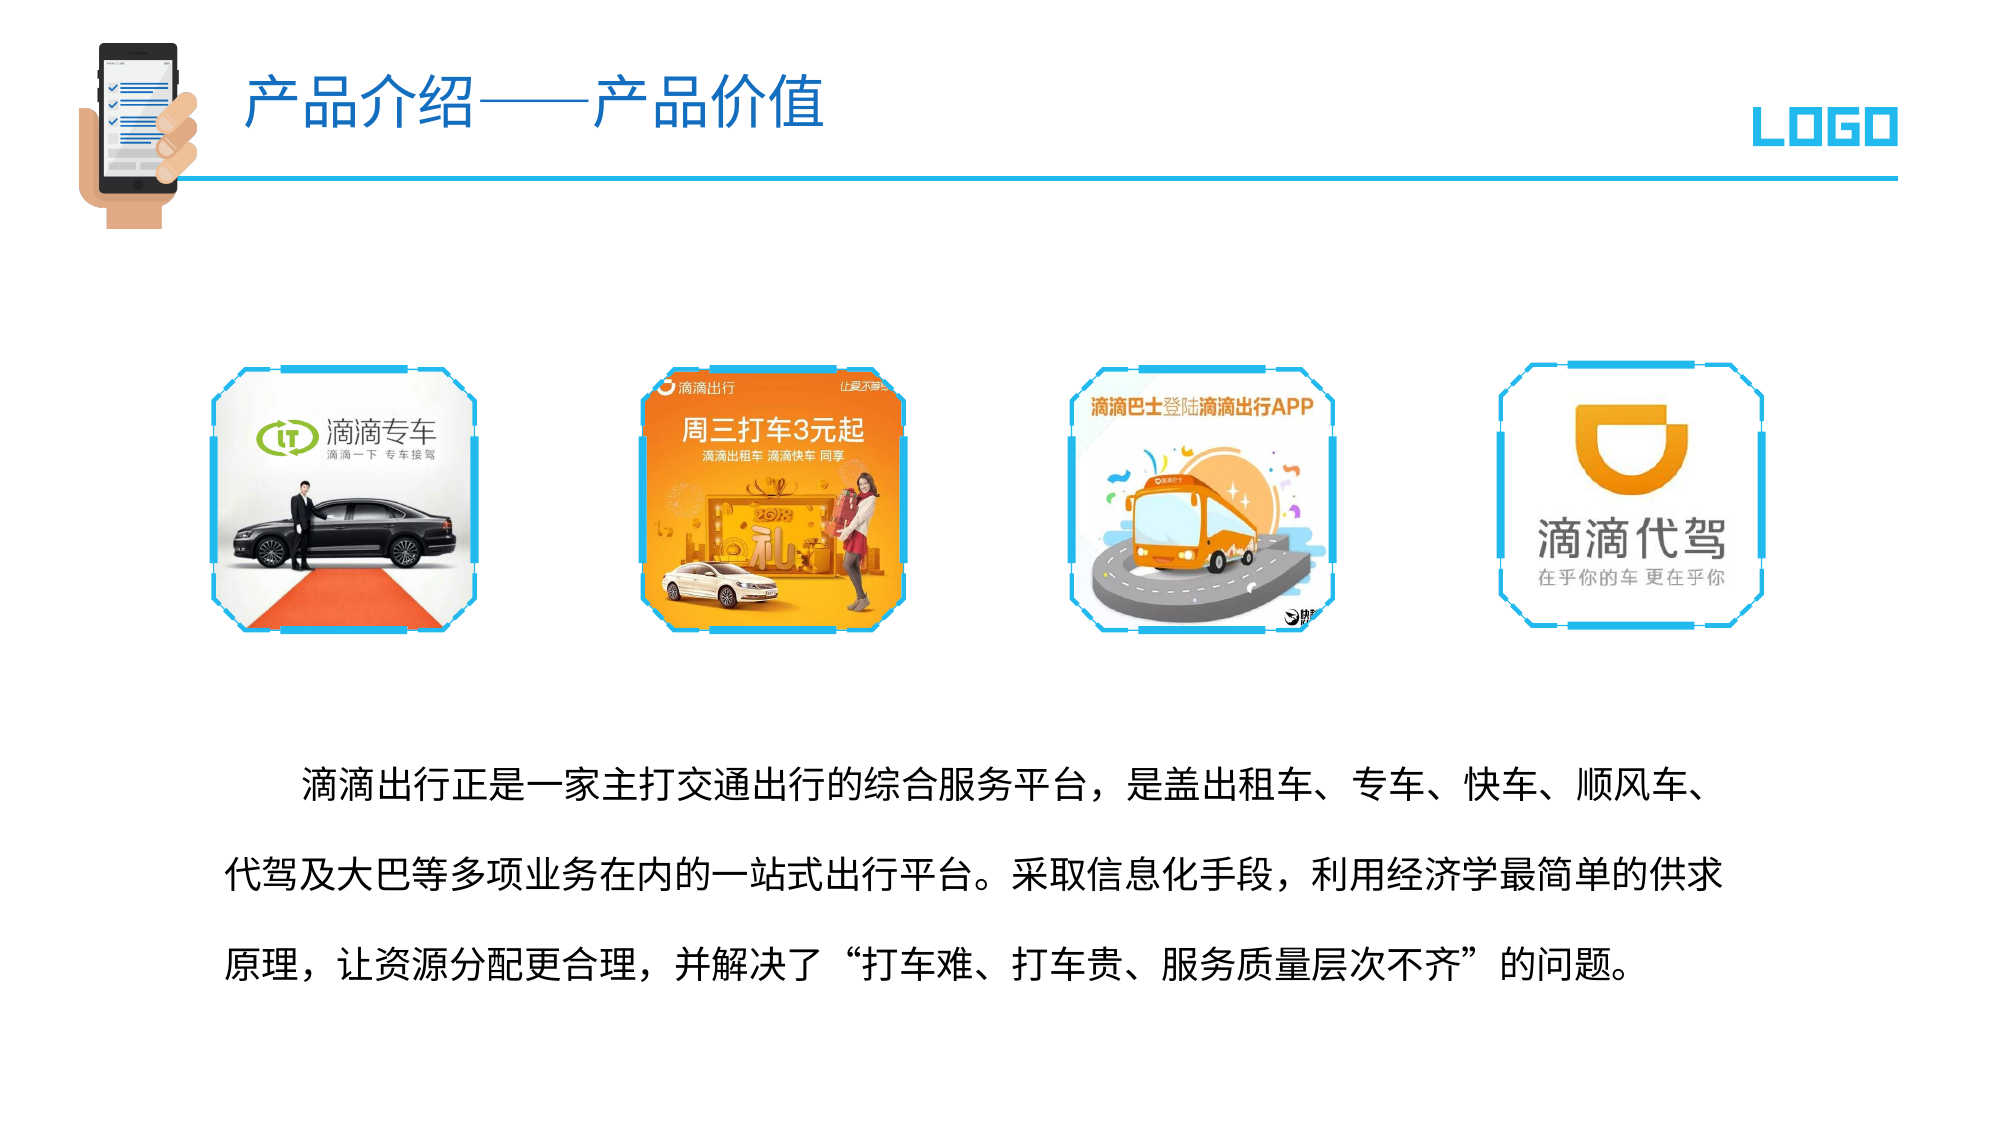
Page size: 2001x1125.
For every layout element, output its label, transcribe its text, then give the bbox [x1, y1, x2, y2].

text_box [209, 365, 479, 635]
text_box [1067, 365, 1337, 635]
picture [79, 43, 197, 229]
text_box 产品介绍——产品价值 [228, 57, 1909, 144]
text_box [638, 365, 908, 635]
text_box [1496, 360, 1766, 630]
text_box 滴滴出行正是一家主打交通出行的综合服务平台，是盖出租车、专车、快车、顺风车、代驾及大巴等多项业务在内的一站式出行平台。采取信息化手段，利用经济学最简单的供求原理，让资源分配更合理，并解决了“打车难、打车贵、服务质量层次不齐”的问题。 [209, 708, 1766, 993]
